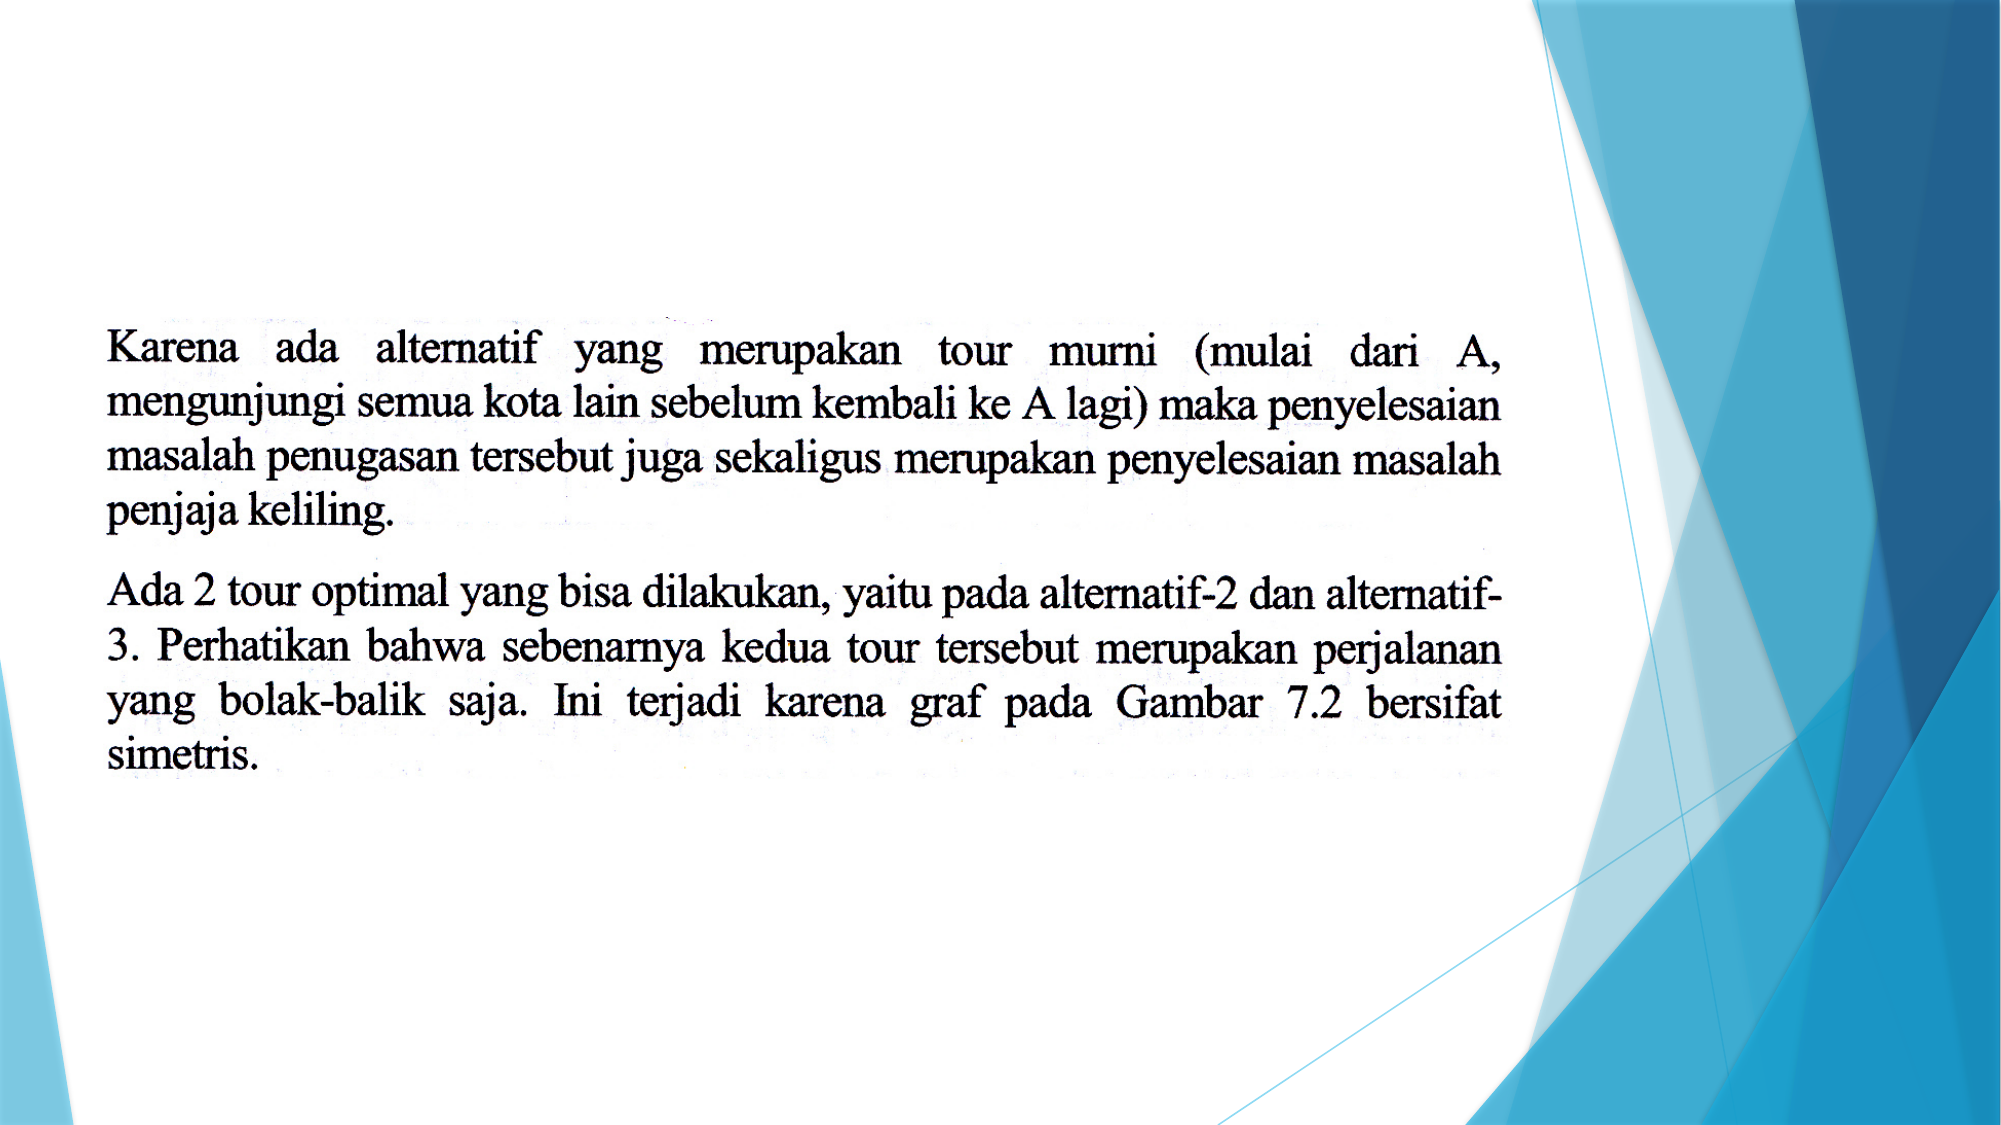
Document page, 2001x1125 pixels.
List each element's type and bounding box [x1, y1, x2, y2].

picture [97, 317, 1512, 779]
